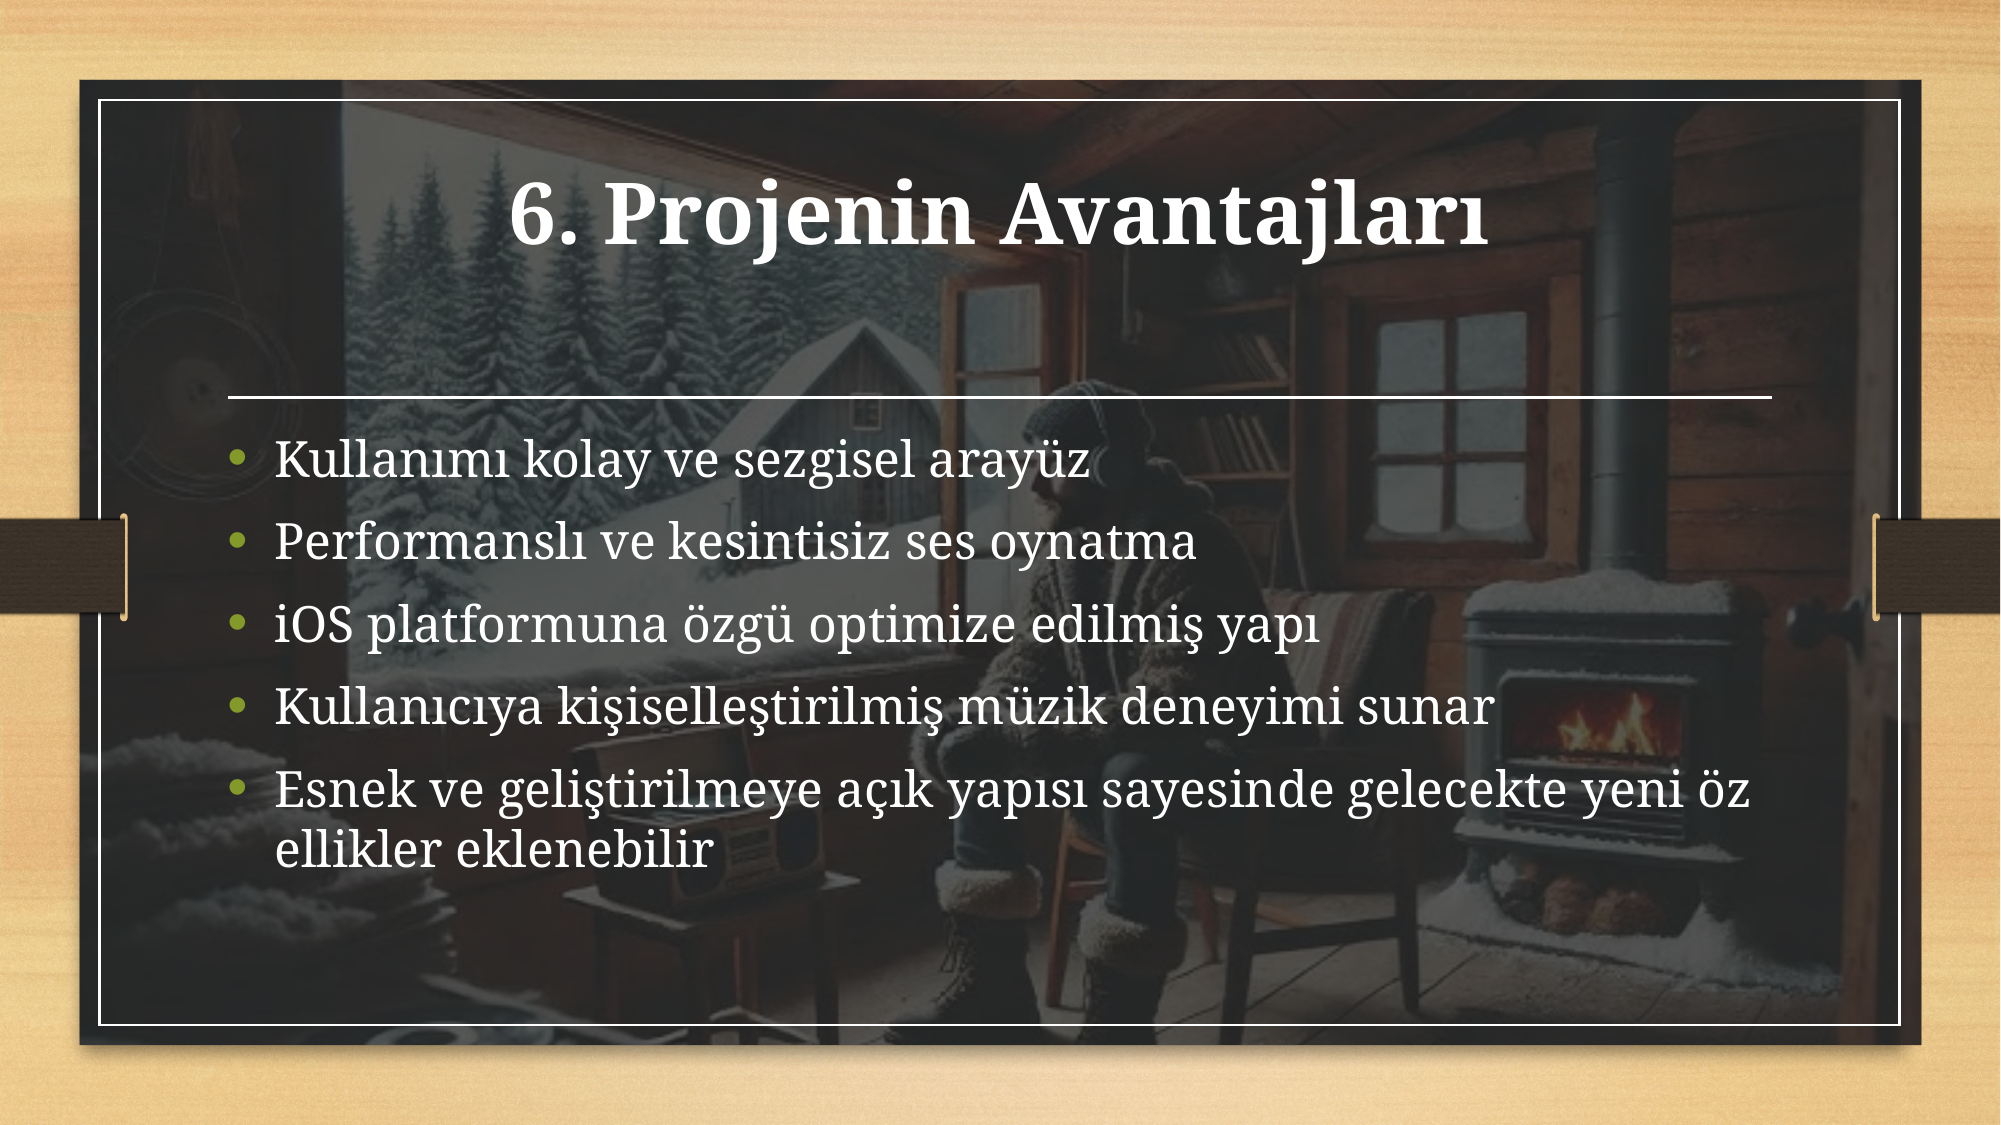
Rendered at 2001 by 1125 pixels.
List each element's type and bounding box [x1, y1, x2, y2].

text_box [0, 0, 2000, 513]
text_box [0, 622, 2000, 1125]
picture [79, 79, 1922, 513]
text_box [0, 513, 2000, 622]
picture [79, 622, 1922, 1046]
